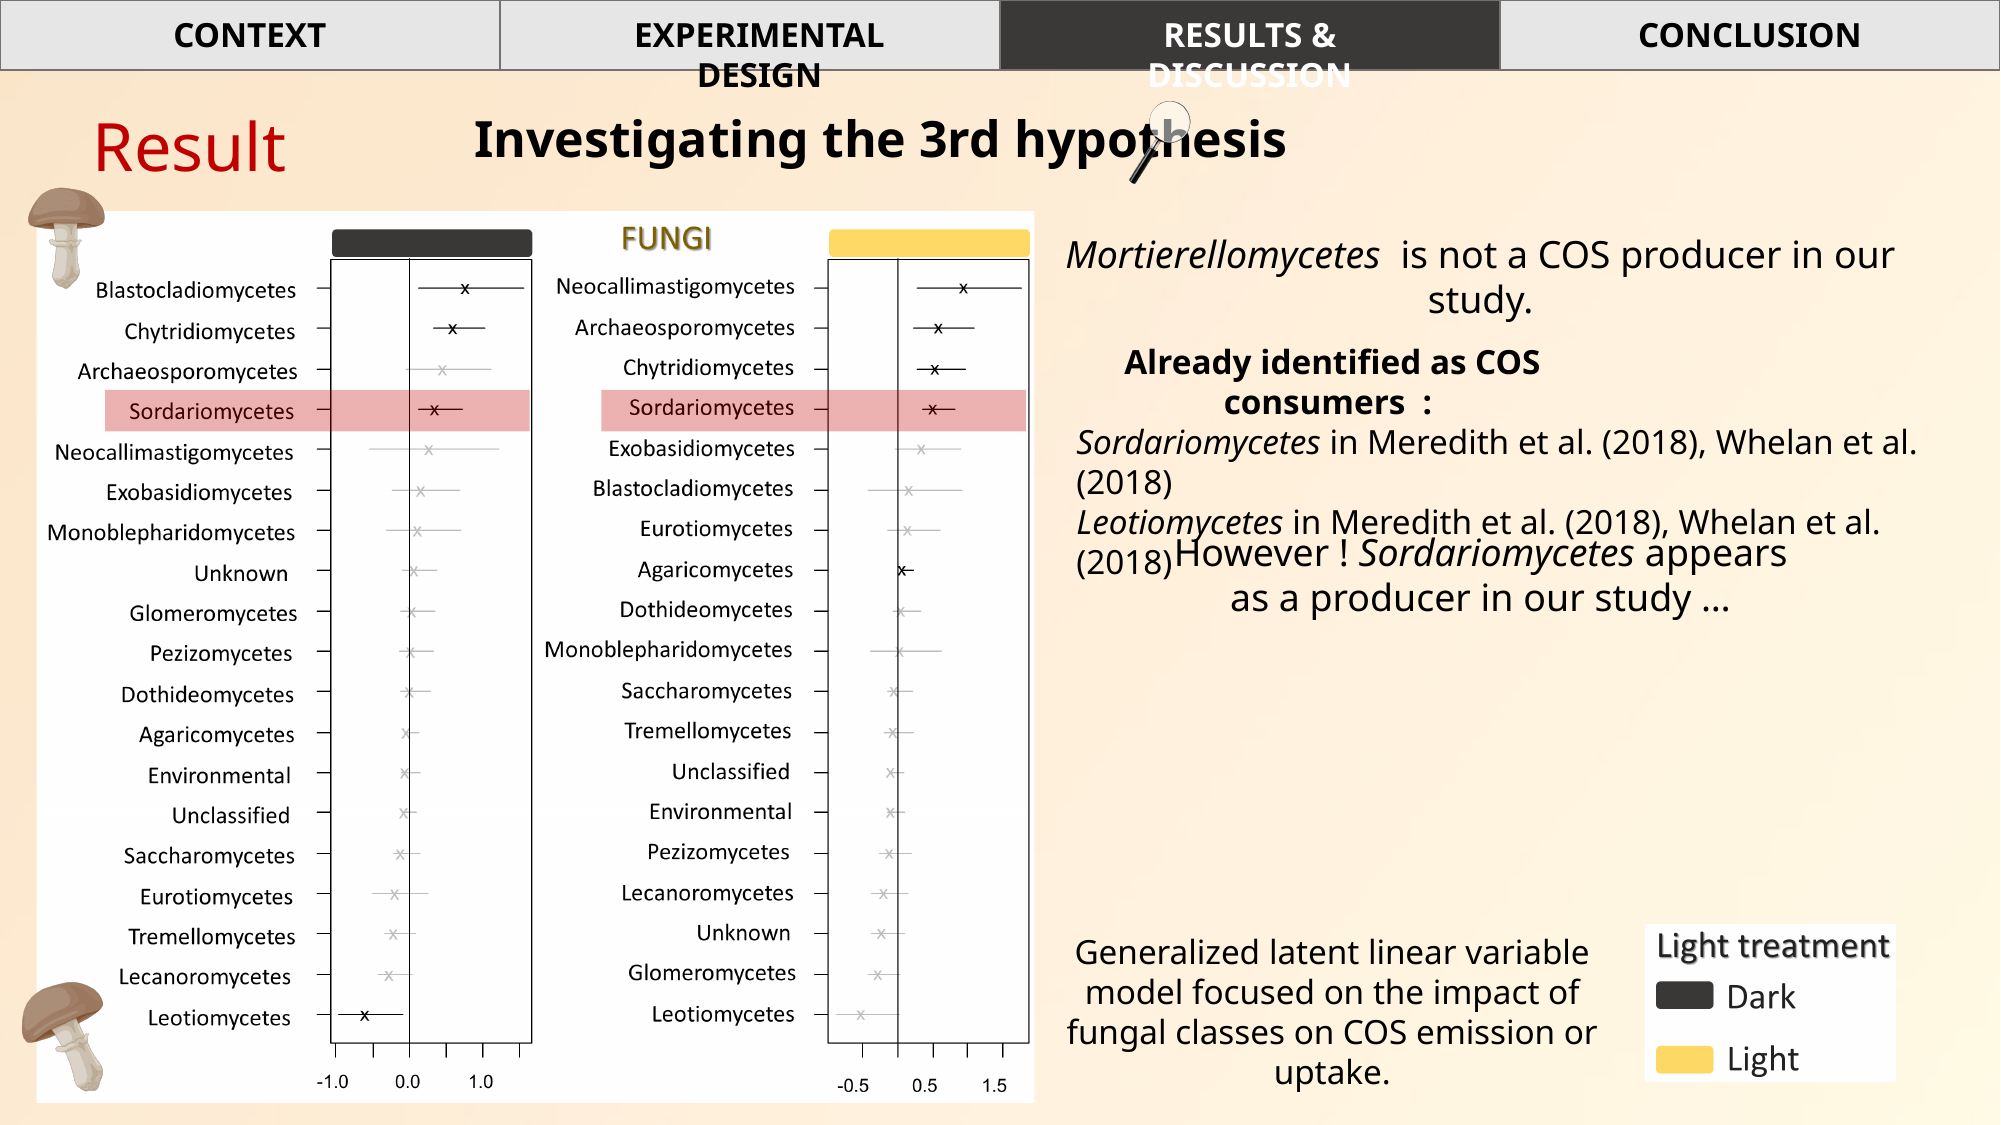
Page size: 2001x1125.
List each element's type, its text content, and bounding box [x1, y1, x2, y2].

text_box RESULTS & DISCUSSION [1068, 6, 1432, 102]
text_box Investigating the 3rd hypothesis [1161, 102, 1334, 175]
text_box CONCLUSION [1568, 6, 1932, 62]
text_box Results [78, 97, 332, 211]
text_box However ! Sordariomycetes appears as a producer in our study … [1147, 521, 1814, 627]
text_box CONTEXT [77, 6, 422, 62]
text_box Investigating the 3rd hypothesis [459, 100, 1152, 175]
text_box Mortierellomycetes is not a COS producer in our study. [1035, 223, 1928, 328]
text_box Sordariomycetes in Meredith et al. (2018), Whelan et al. (2018) Leotiomycetes in Meredith et al. (2018), Whelan et al. (2018) [1061, 413, 1955, 628]
text_box [1499, 0, 2000, 71]
text_box EXPERIMENTAL DESIGN [578, 6, 941, 100]
text_box [0, 0, 499, 71]
picture [1102, 102, 1207, 190]
text_box [499, 0, 999, 71]
picture [1644, 924, 1896, 1082]
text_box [0, 71, 2000, 1125]
text_box Already identified as COS consumers : [1035, 334, 1631, 429]
text_box Generalized latent linear variable model focused on the impact of fungal classes on COS emission or uptake. [1035, 924, 1631, 1099]
picture [1, 179, 1035, 1112]
text_box [999, 0, 1499, 71]
